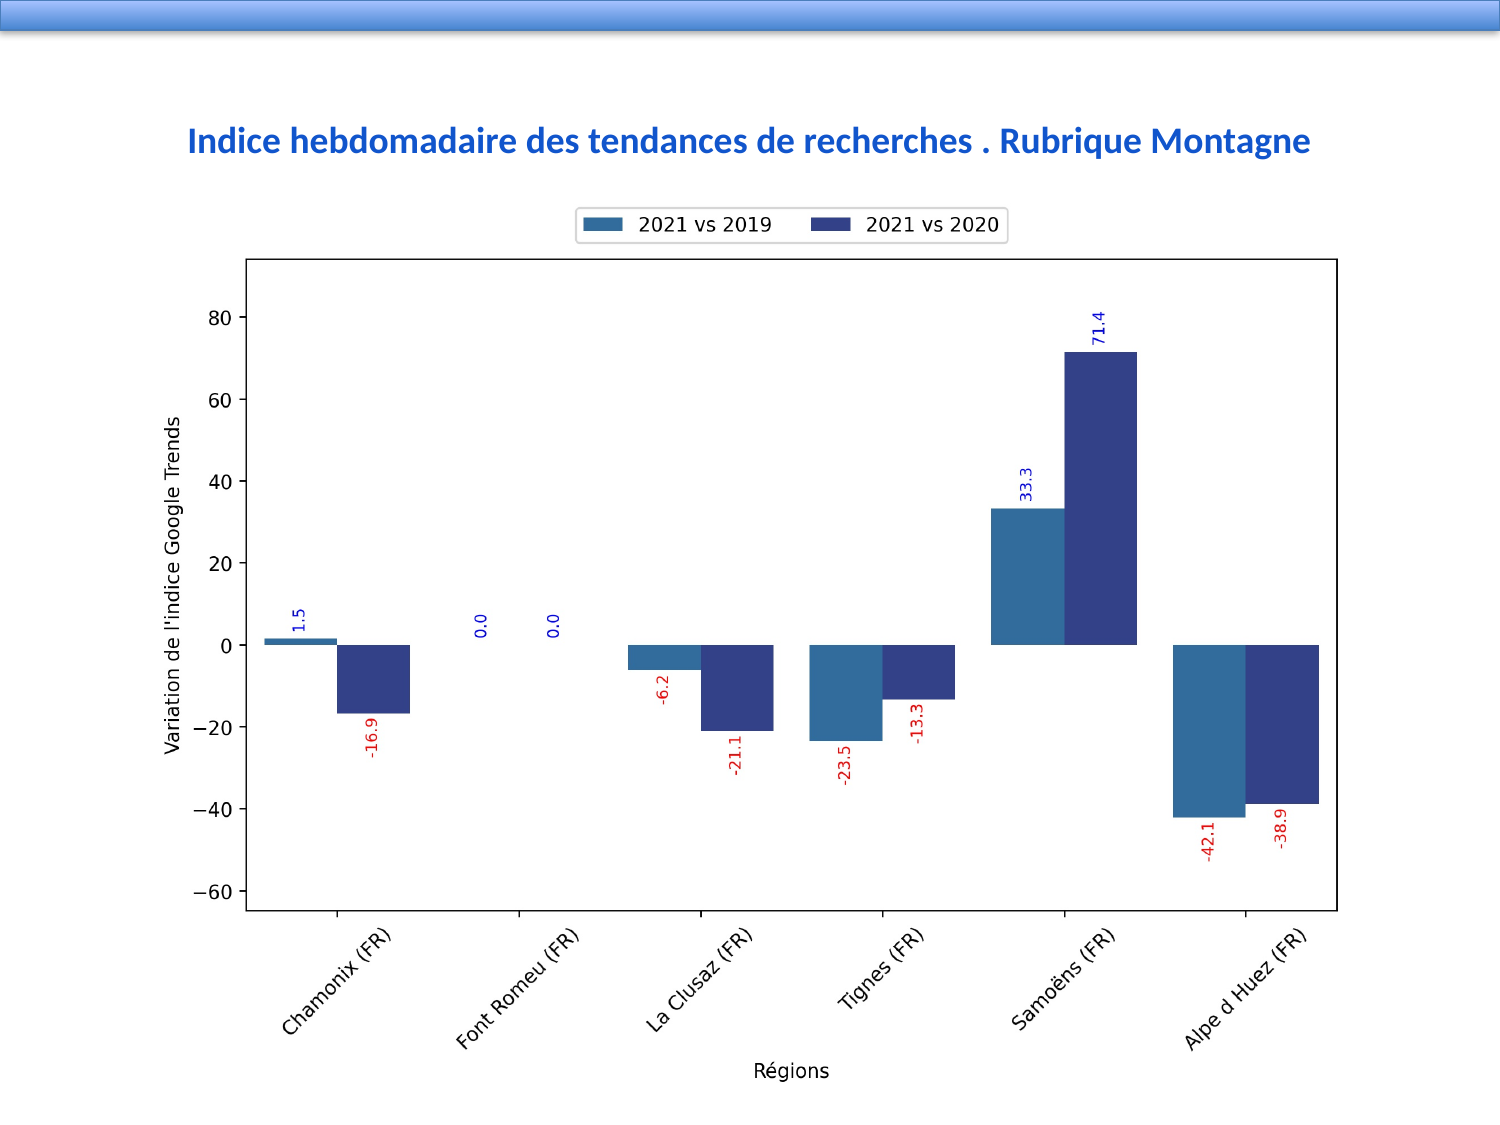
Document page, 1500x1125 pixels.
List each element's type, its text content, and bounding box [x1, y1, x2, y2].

picture [149, 194, 1351, 1095]
title Indice hebdomadaire des tendances de recherches . Rubrique Montagne [75, 45, 1425, 233]
text_box [0, 0, 1500, 31]
